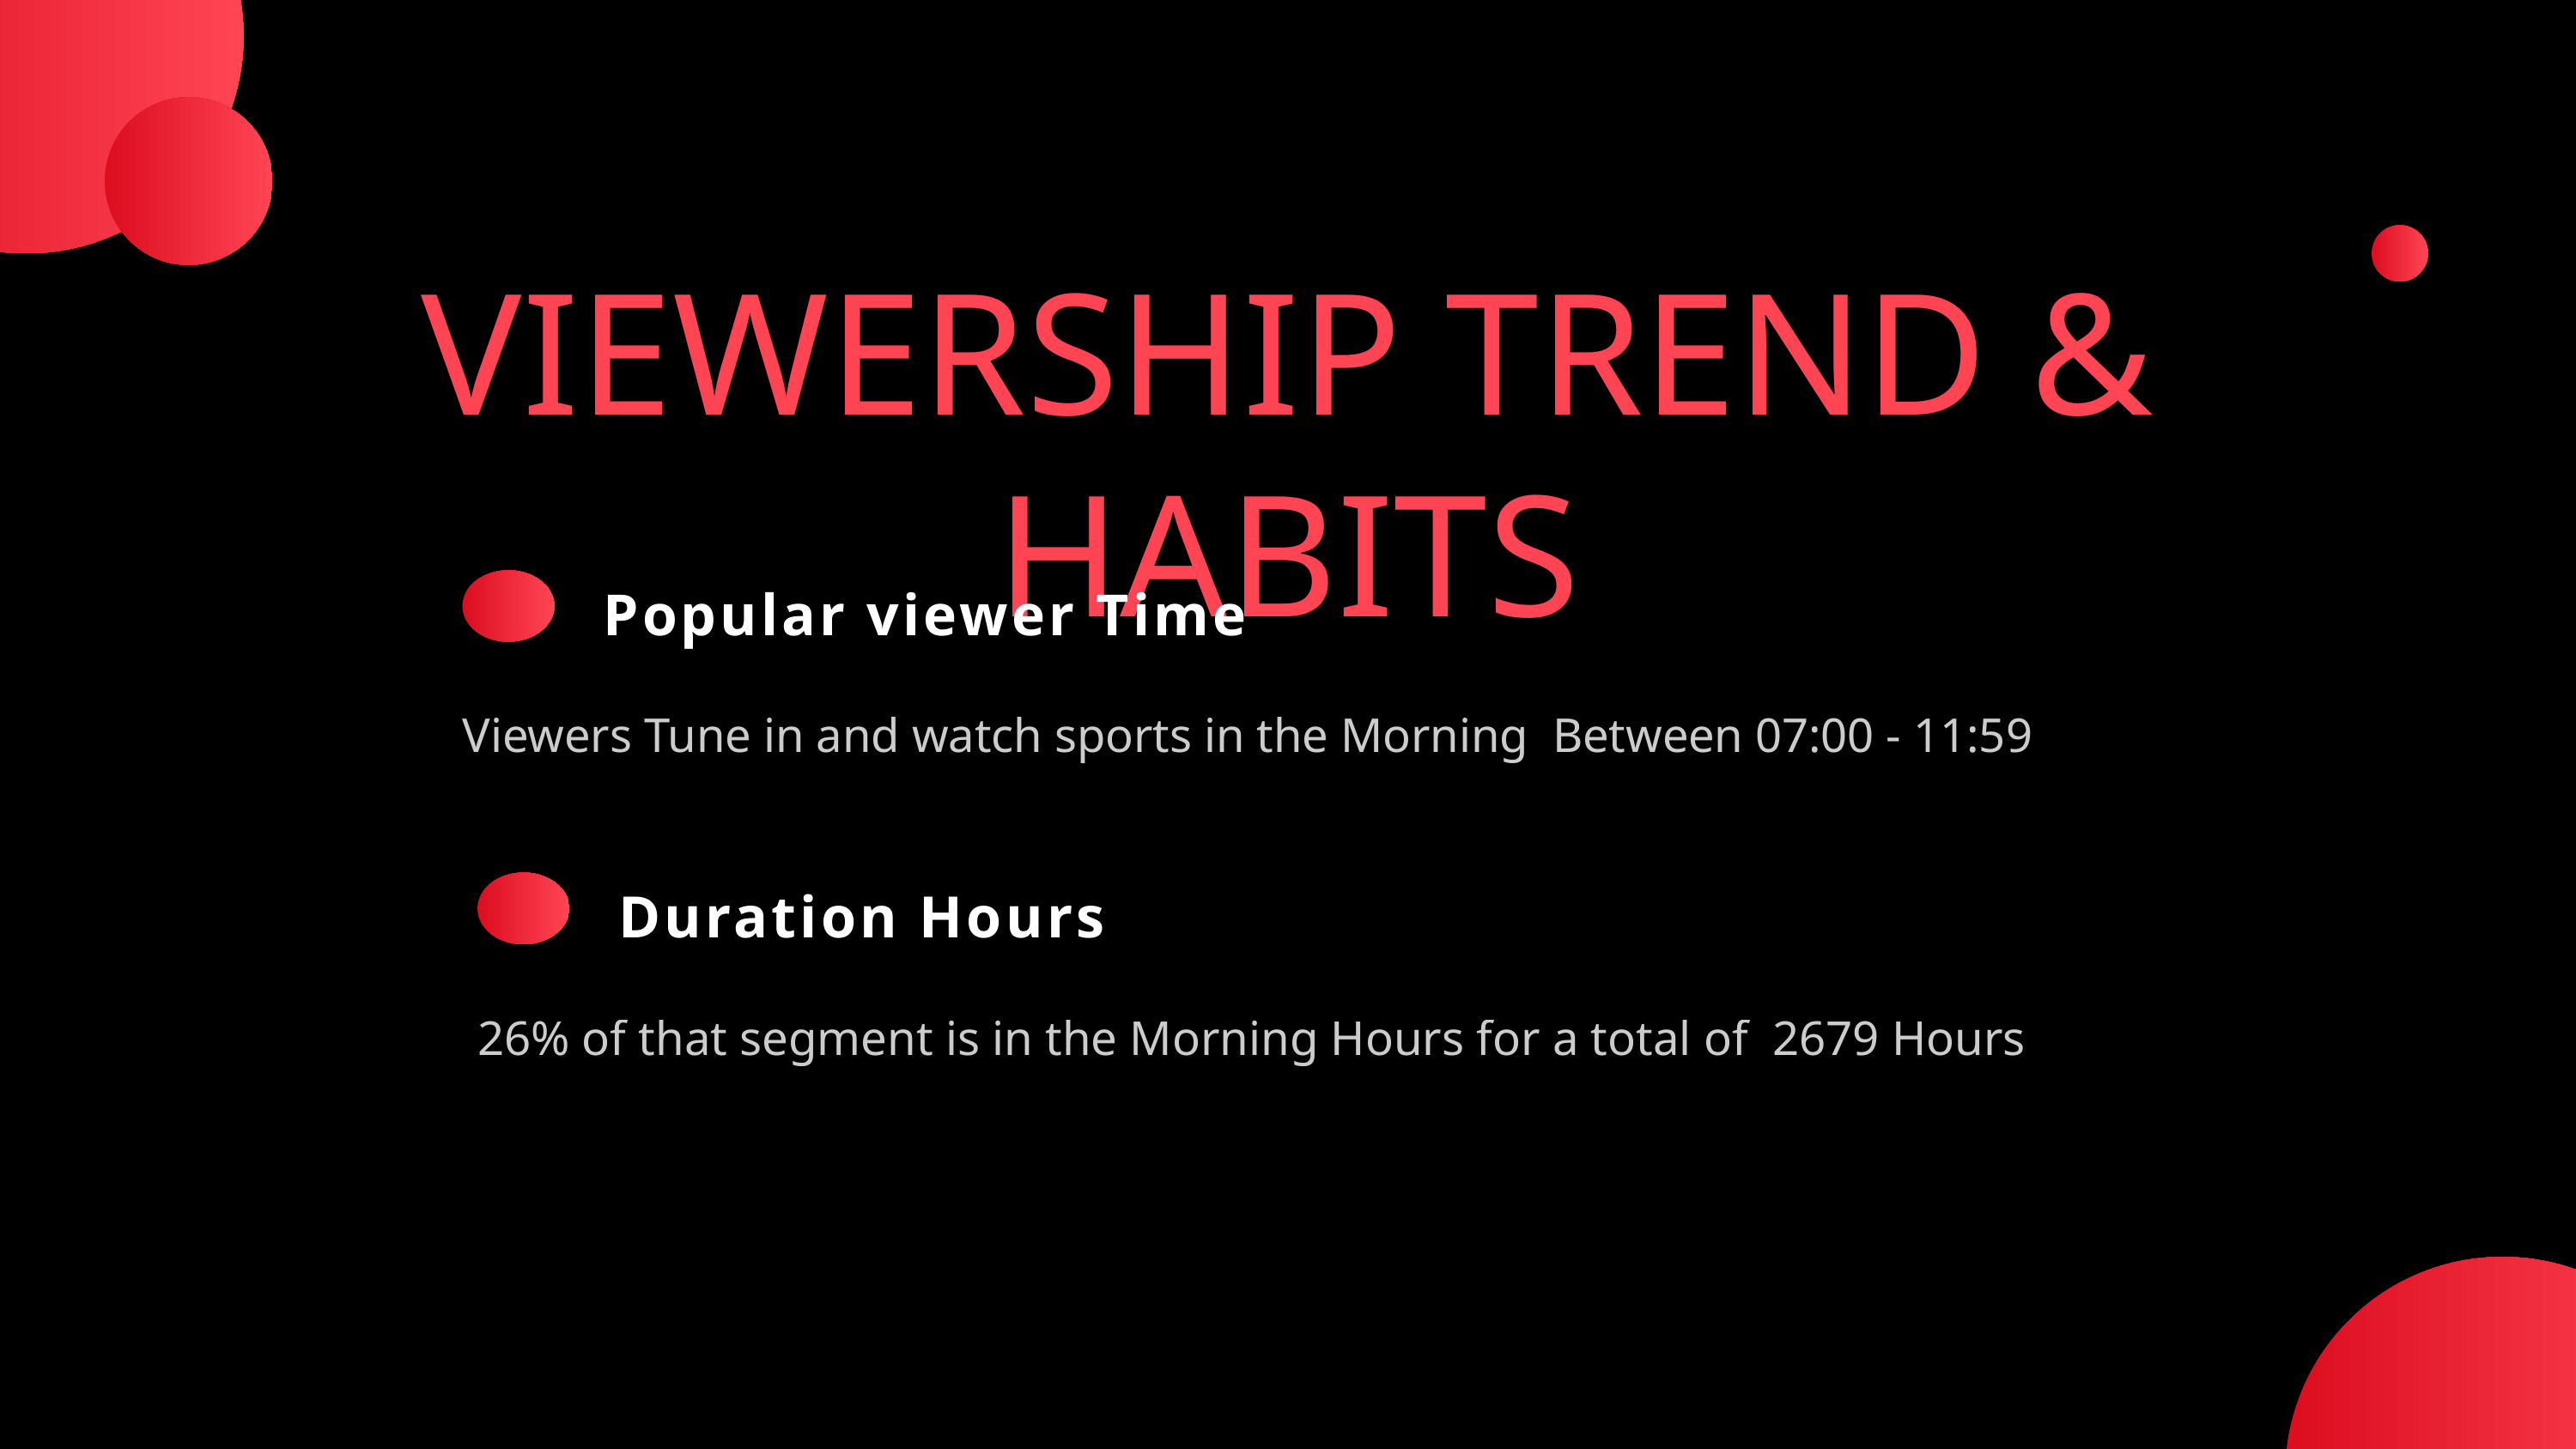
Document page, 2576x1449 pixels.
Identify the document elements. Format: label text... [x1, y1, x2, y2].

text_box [0, 0, 244, 254]
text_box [462, 570, 2114, 753]
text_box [477, 872, 2129, 1056]
text_box VIEWERSHIP TREND & HABITS [285, 246, 2291, 651]
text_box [2284, 1256, 2576, 1449]
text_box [2371, 225, 2428, 282]
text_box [104, 97, 273, 265]
